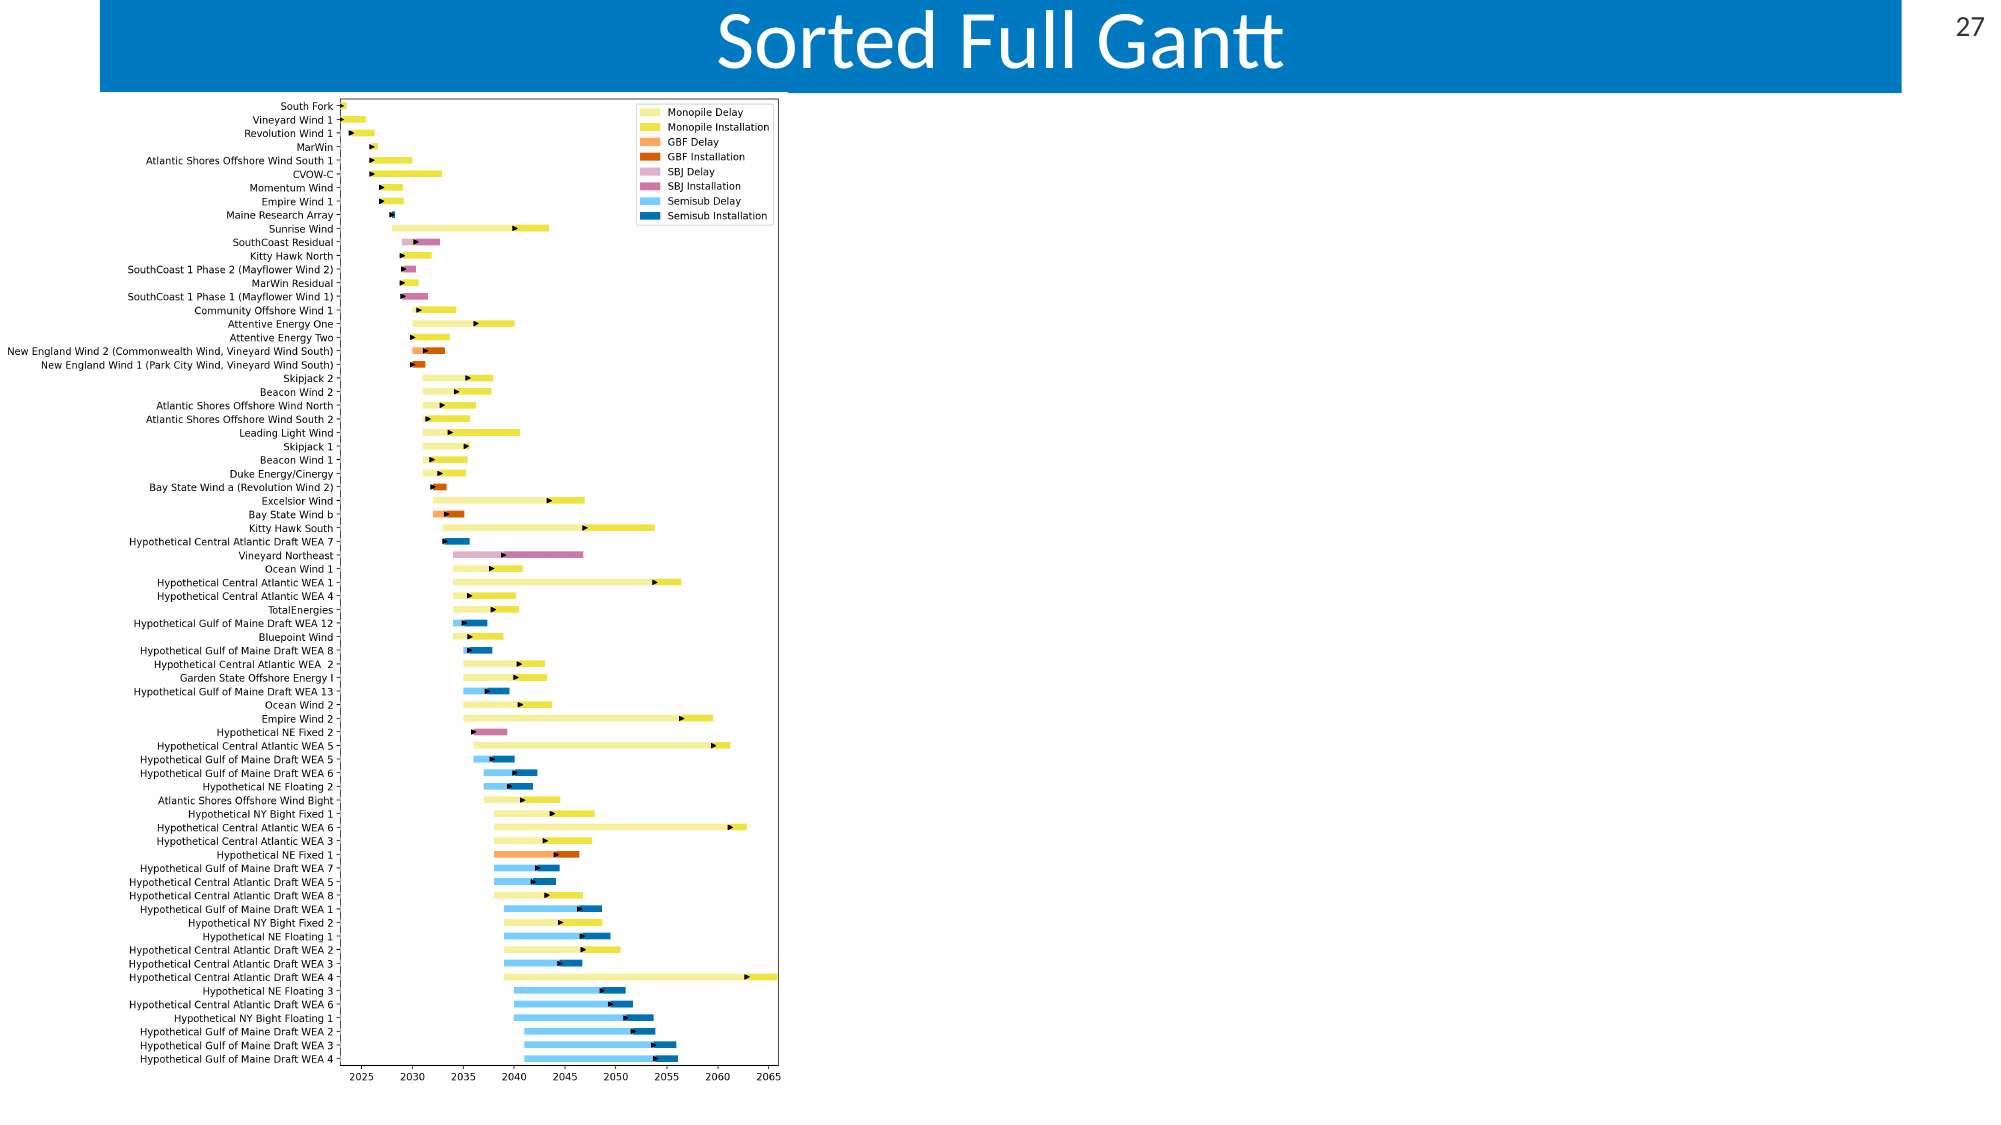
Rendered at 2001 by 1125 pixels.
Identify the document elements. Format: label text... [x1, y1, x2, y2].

picture [0, 92, 788, 1089]
title Sorted Full Gantt [99, 0, 1902, 94]
